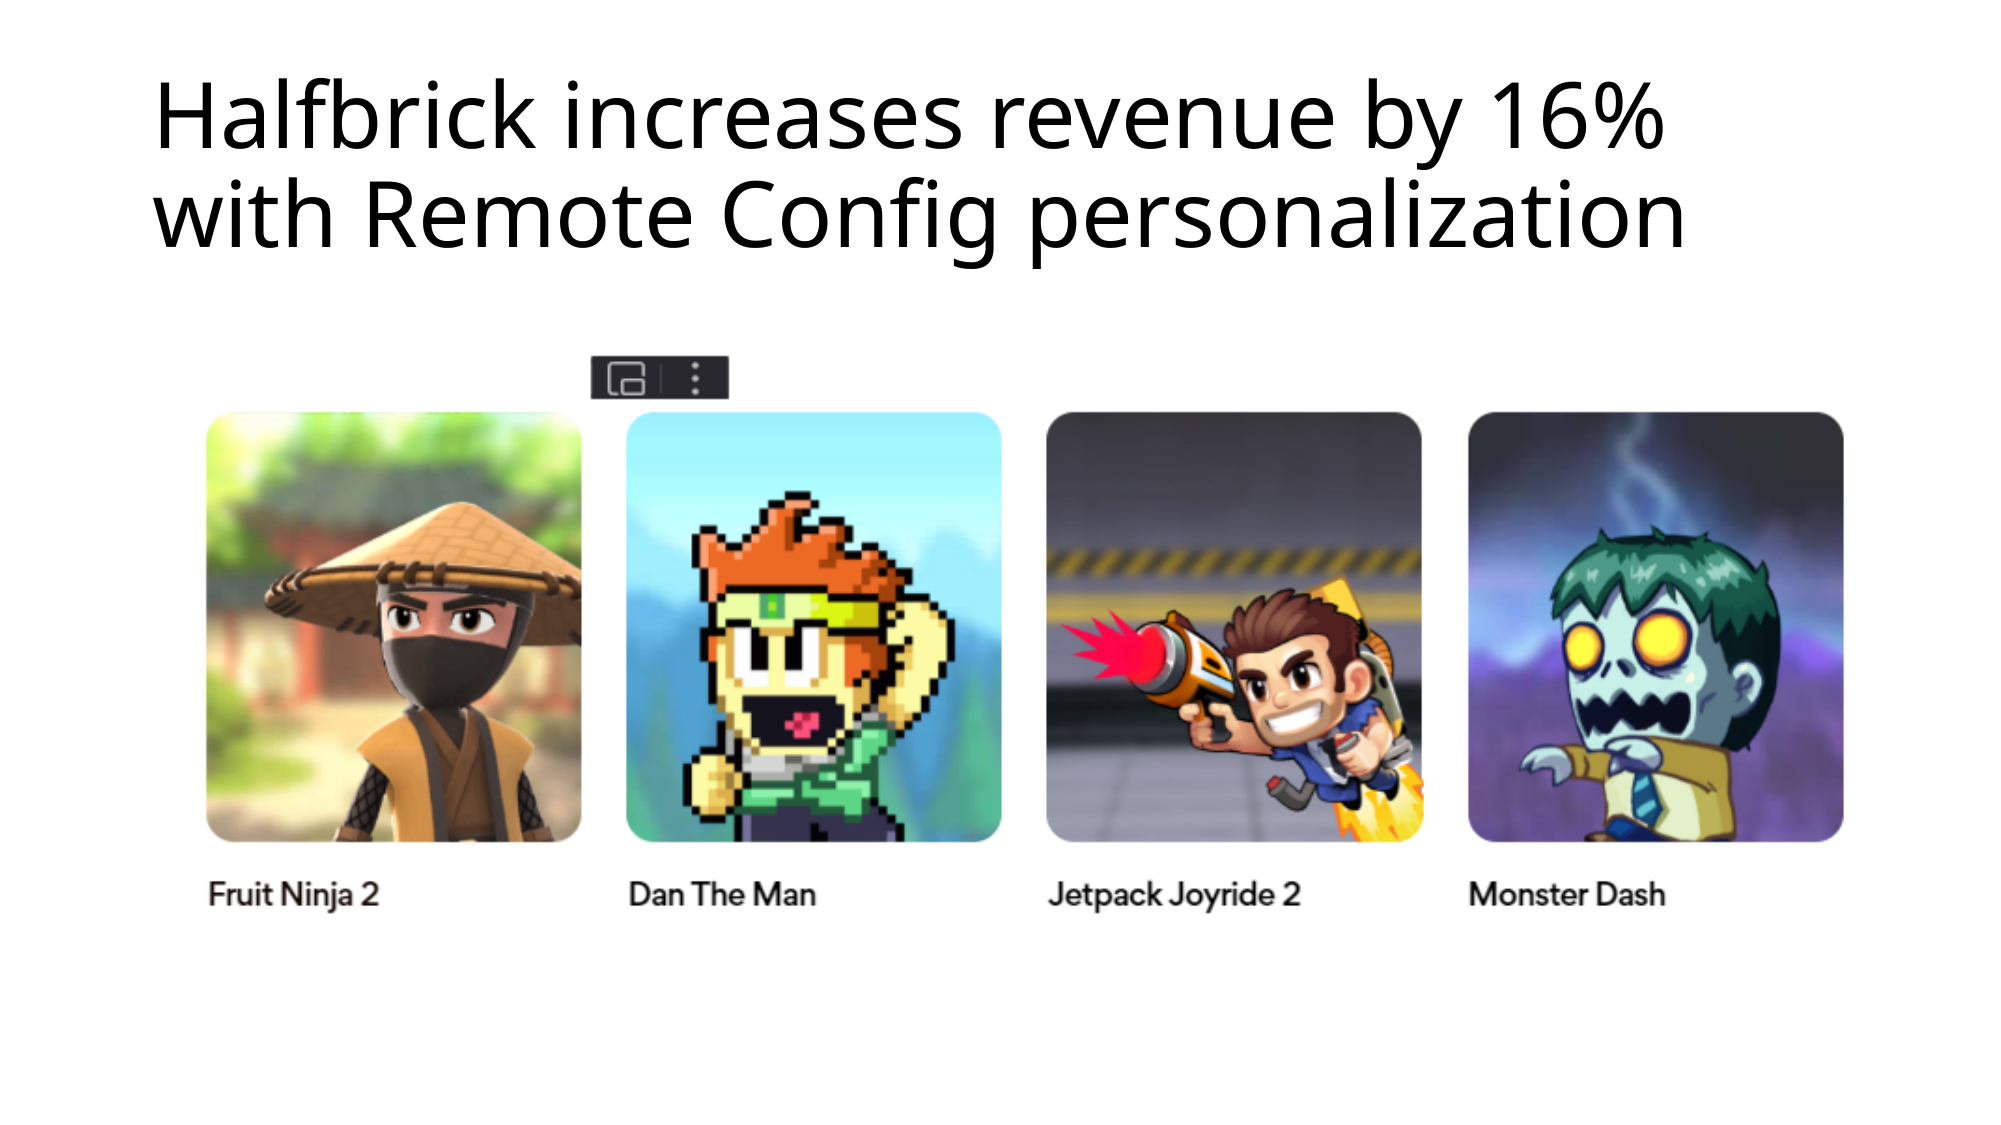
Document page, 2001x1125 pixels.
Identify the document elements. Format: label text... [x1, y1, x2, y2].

title Halfbrick increases revenue by 16% with Remote Config personalization [137, 59, 1863, 278]
picture [188, 349, 1915, 964]
